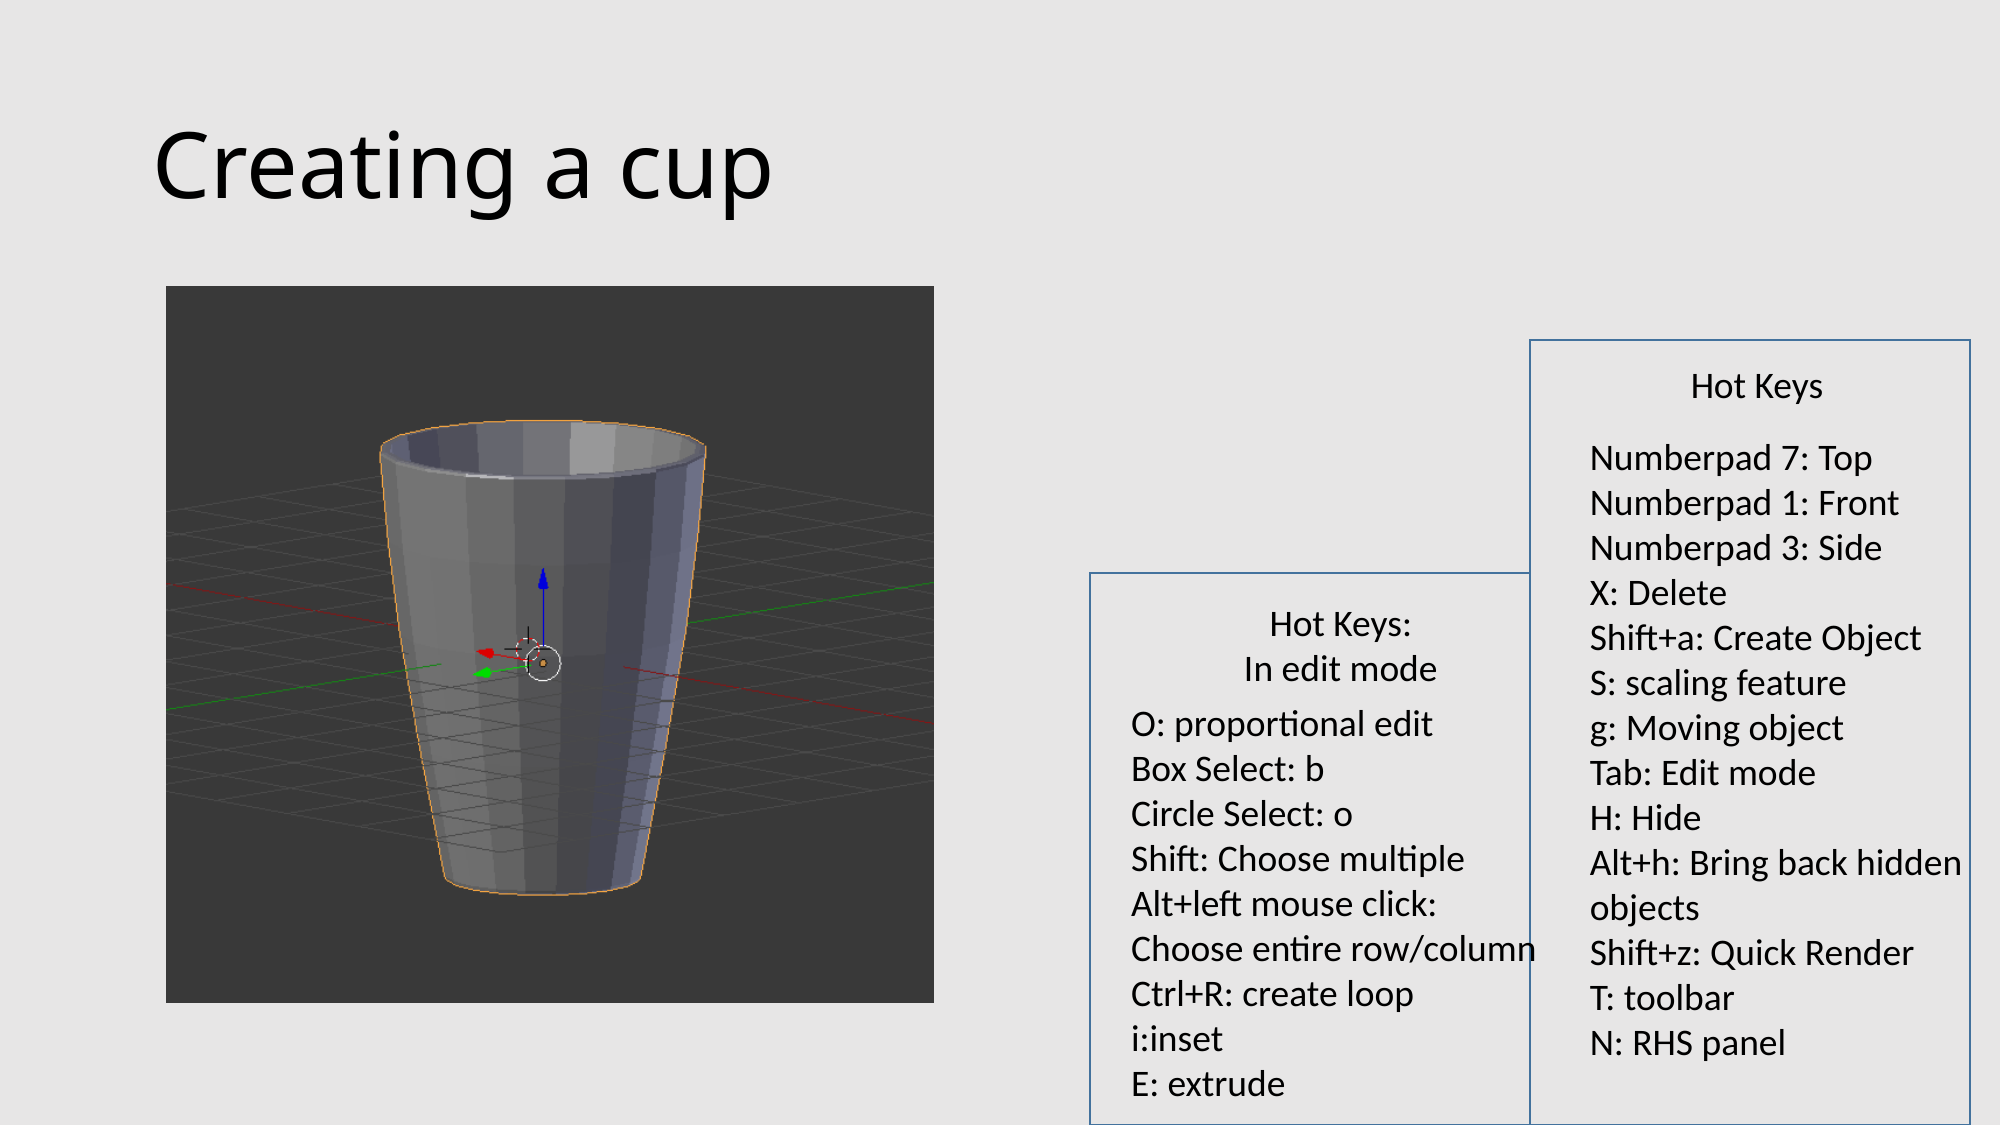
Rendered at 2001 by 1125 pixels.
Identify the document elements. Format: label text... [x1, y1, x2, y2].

text_box [1529, 339, 1971, 425]
text_box Numberpad 7: Top Numberpad 1: Front Numberpad 3: Side X: Delete Shift+a: Create Object S: scaling feature g: Moving object Tab: Edit mode H: Hide Alt+h: Bring back hidden objects Shift+z: Quick Render T: toolbar N: RHS panel [1425, 425, 2000, 1125]
title Creating a cup [137, 59, 1863, 278]
text_box [1089, 572, 1531, 691]
picture [166, 286, 934, 1003]
text_box Hot Keys: In edit mode [1228, 591, 1453, 691]
text_box O: proportional edit Box Select: b Circle Select: o Shift: Choose multiple Alt+left mouse click: Choose entire row/column Ctrl+R: create loop i:inset E: extrude [966, 691, 1553, 1125]
text_box Hot Keys [1676, 353, 1839, 413]
